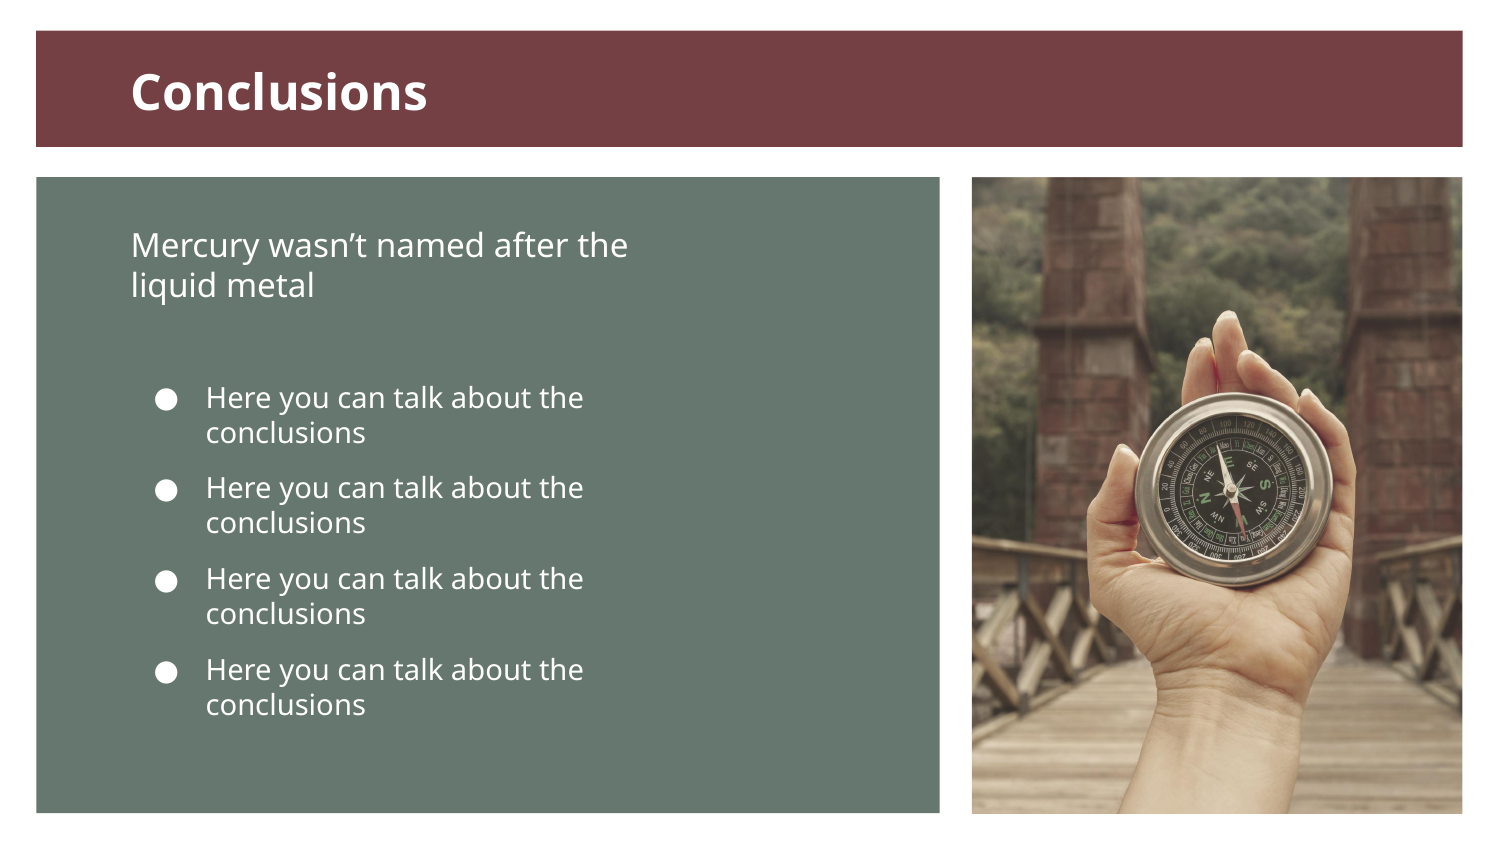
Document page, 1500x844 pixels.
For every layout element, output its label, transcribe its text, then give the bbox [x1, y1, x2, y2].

subtitle Mercury wasn’t named after the liquid metal [115, 209, 653, 333]
title Conclusions [115, 45, 1310, 140]
list Here you can talk about the conclusions Here you can talk about the conclusions Here you can talk about the conclusions Here you can talk about the conclusions [115, 363, 653, 774]
picture [971, 177, 1463, 814]
